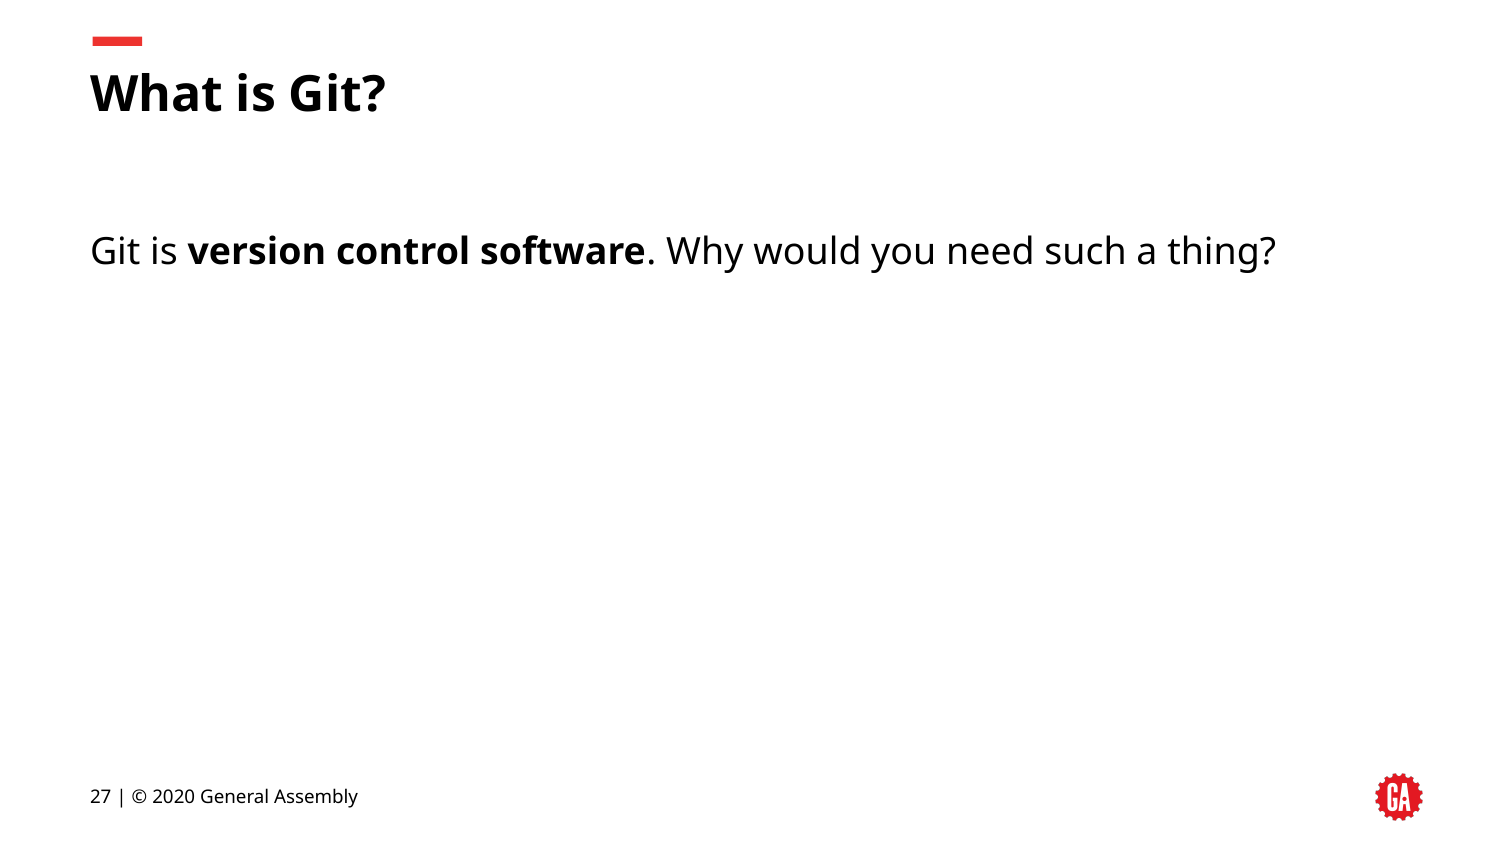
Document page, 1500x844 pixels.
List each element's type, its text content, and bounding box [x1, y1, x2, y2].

picture [1373, 771, 1425, 823]
title What is Git? [75, 46, 1473, 140]
slide_number 27 | © 2020 General Assembly [75, 764, 545, 830]
list Git is version control software. Why would you need such a thing? [75, 205, 1424, 688]
